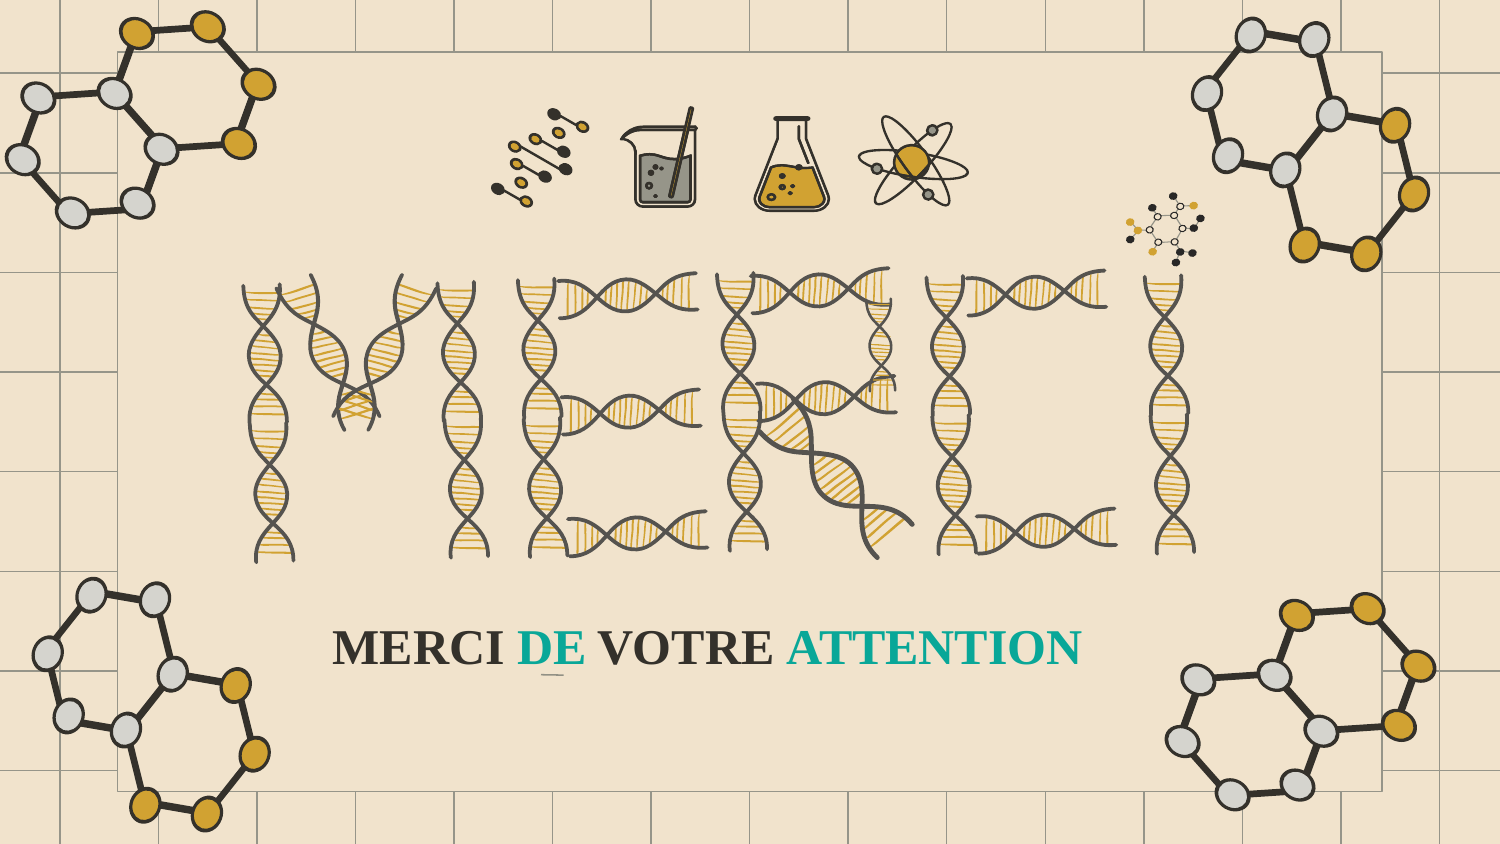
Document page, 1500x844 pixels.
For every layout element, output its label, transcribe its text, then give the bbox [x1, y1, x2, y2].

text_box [1193, 12, 1428, 274]
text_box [910, 271, 986, 420]
text_box MERCI DE VOTRE ATTENTION [292, 603, 1159, 682]
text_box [347, 268, 423, 437]
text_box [34, 572, 269, 834]
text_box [600, 459, 675, 608]
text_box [1124, 194, 1188, 269]
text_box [427, 277, 497, 413]
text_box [1134, 410, 1210, 559]
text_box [620, 106, 698, 208]
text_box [233, 418, 309, 567]
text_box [501, 274, 577, 413]
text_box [999, 218, 1074, 367]
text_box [290, 268, 345, 437]
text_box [916, 410, 991, 559]
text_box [858, 115, 969, 207]
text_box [593, 337, 669, 486]
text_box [1182, 570, 1417, 832]
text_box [753, 116, 830, 212]
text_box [590, 221, 665, 339]
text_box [428, 414, 504, 563]
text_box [227, 280, 285, 429]
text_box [1128, 275, 1204, 420]
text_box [707, 407, 782, 556]
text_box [507, 413, 583, 562]
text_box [488, 107, 592, 209]
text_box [701, 268, 776, 417]
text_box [1008, 456, 1084, 605]
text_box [788, 324, 864, 473]
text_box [783, 216, 858, 328]
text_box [22, 0, 257, 250]
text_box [854, 295, 905, 395]
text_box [787, 403, 884, 571]
